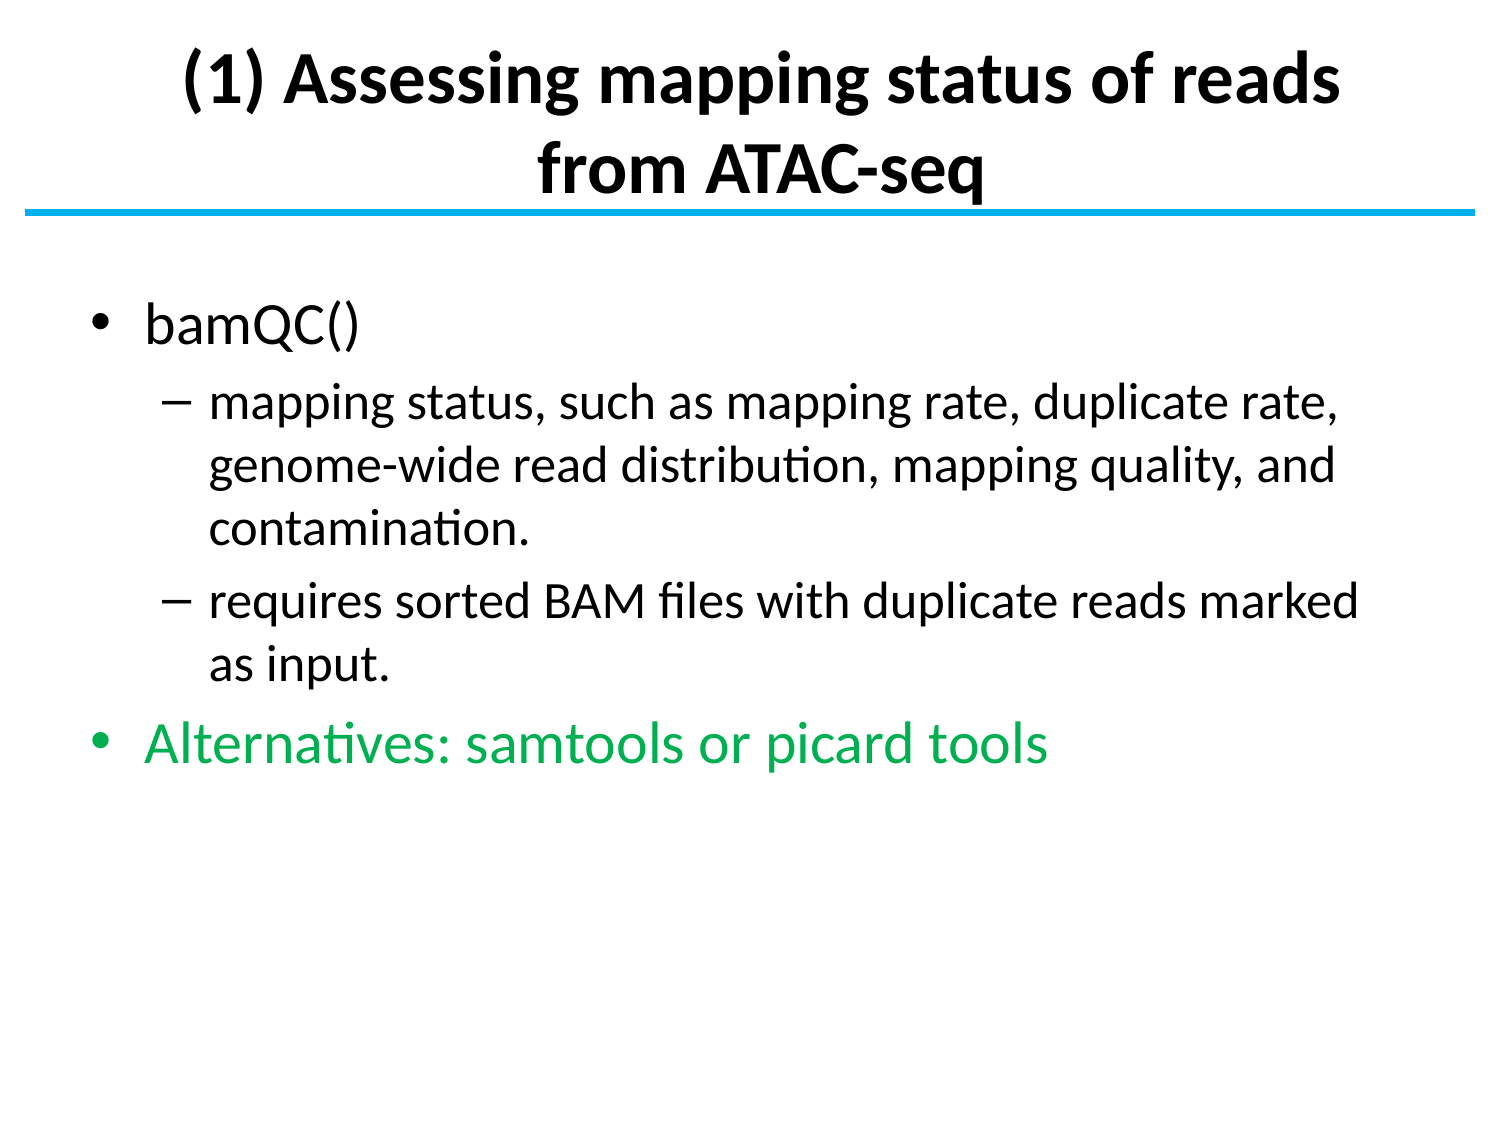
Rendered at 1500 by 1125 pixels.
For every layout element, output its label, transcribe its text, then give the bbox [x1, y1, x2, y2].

title (1) Assessing mapping status of reads from ATAC-seq [87, 24, 1438, 209]
list bamQC() mapping status, such as mapping rate, duplicate rate, genome-wide read distribution, mapping quality, and contamination. requires sorted BAM files with duplicate reads marked as input. Alternatives: samtools or picard tools [75, 276, 1425, 788]
